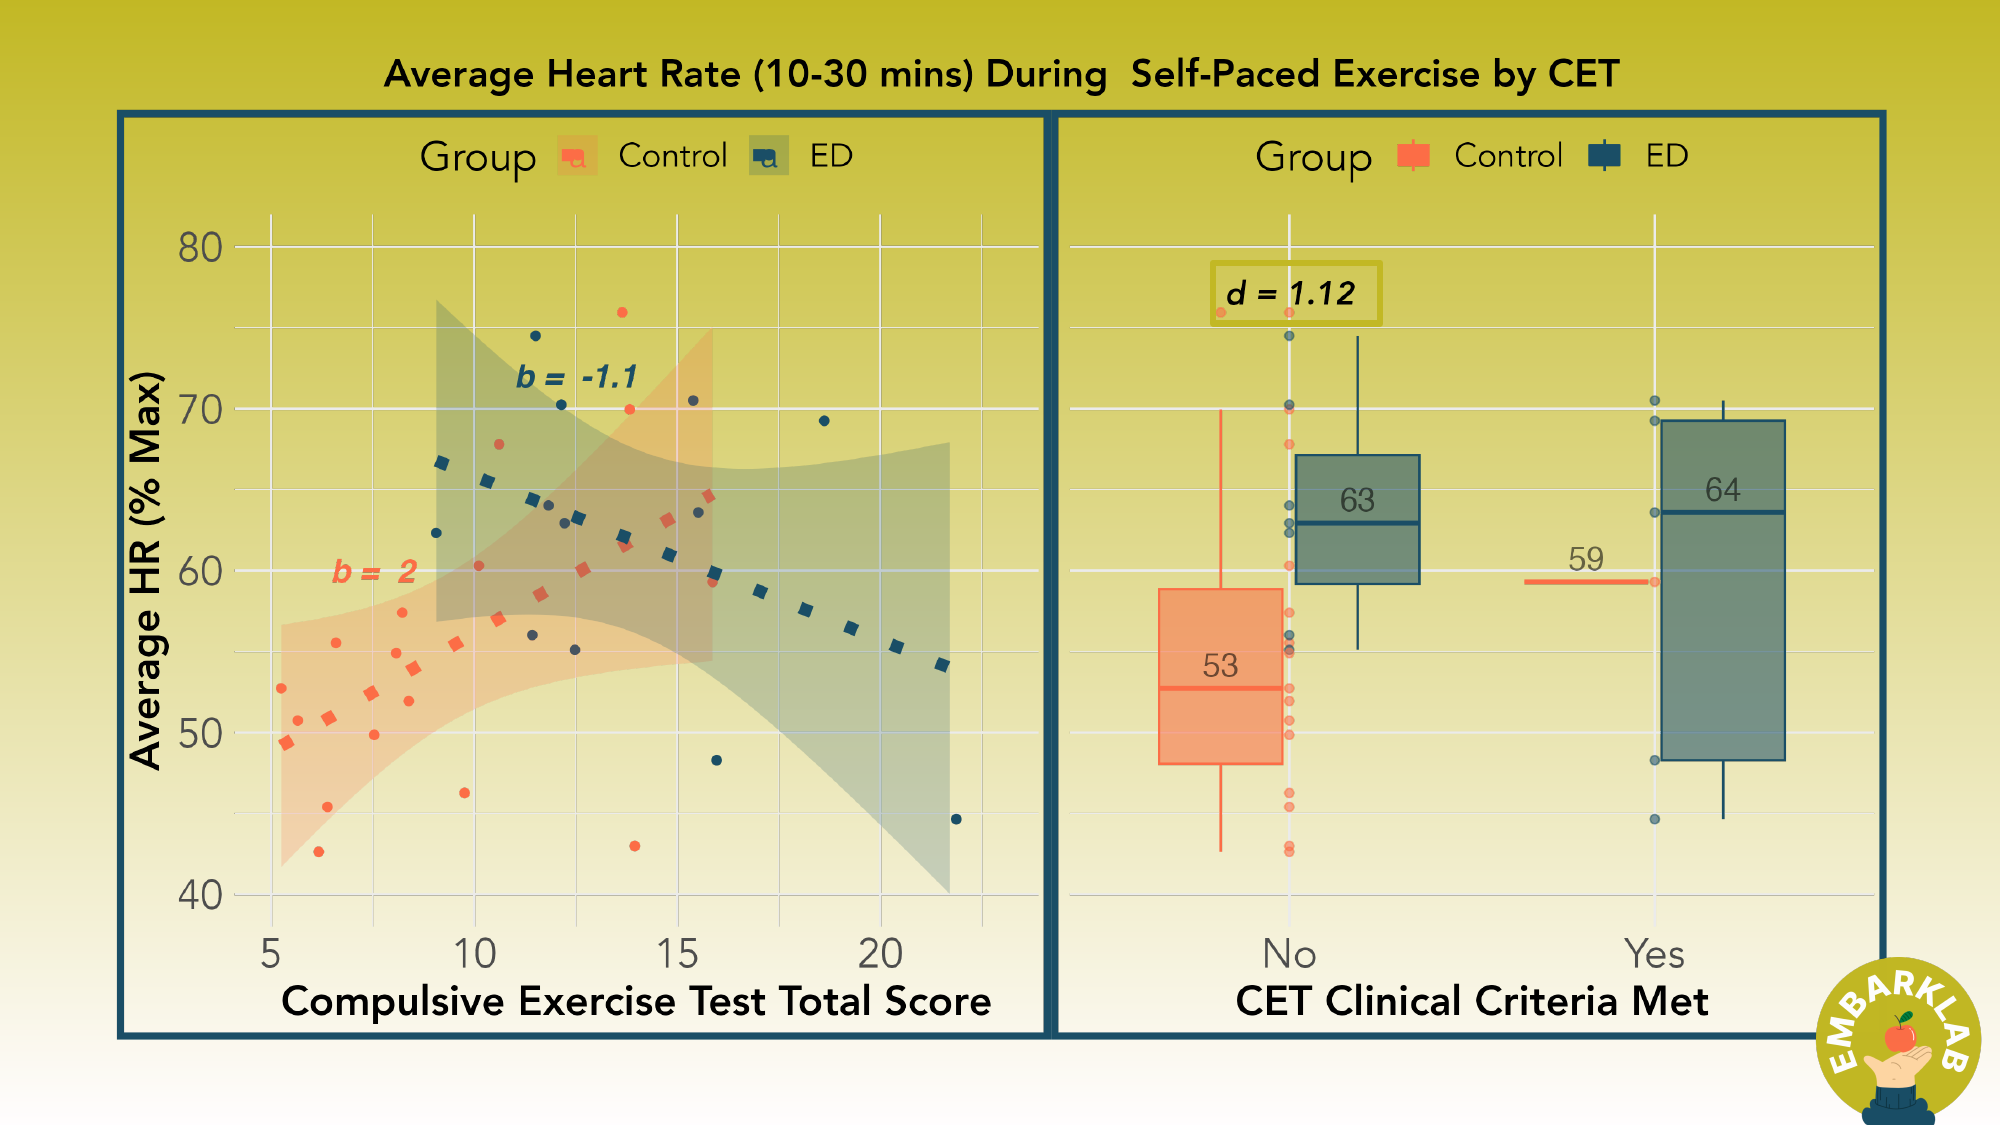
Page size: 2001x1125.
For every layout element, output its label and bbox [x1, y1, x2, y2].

picture [1754, 957, 2000, 1125]
list [104, 46, 1899, 1052]
